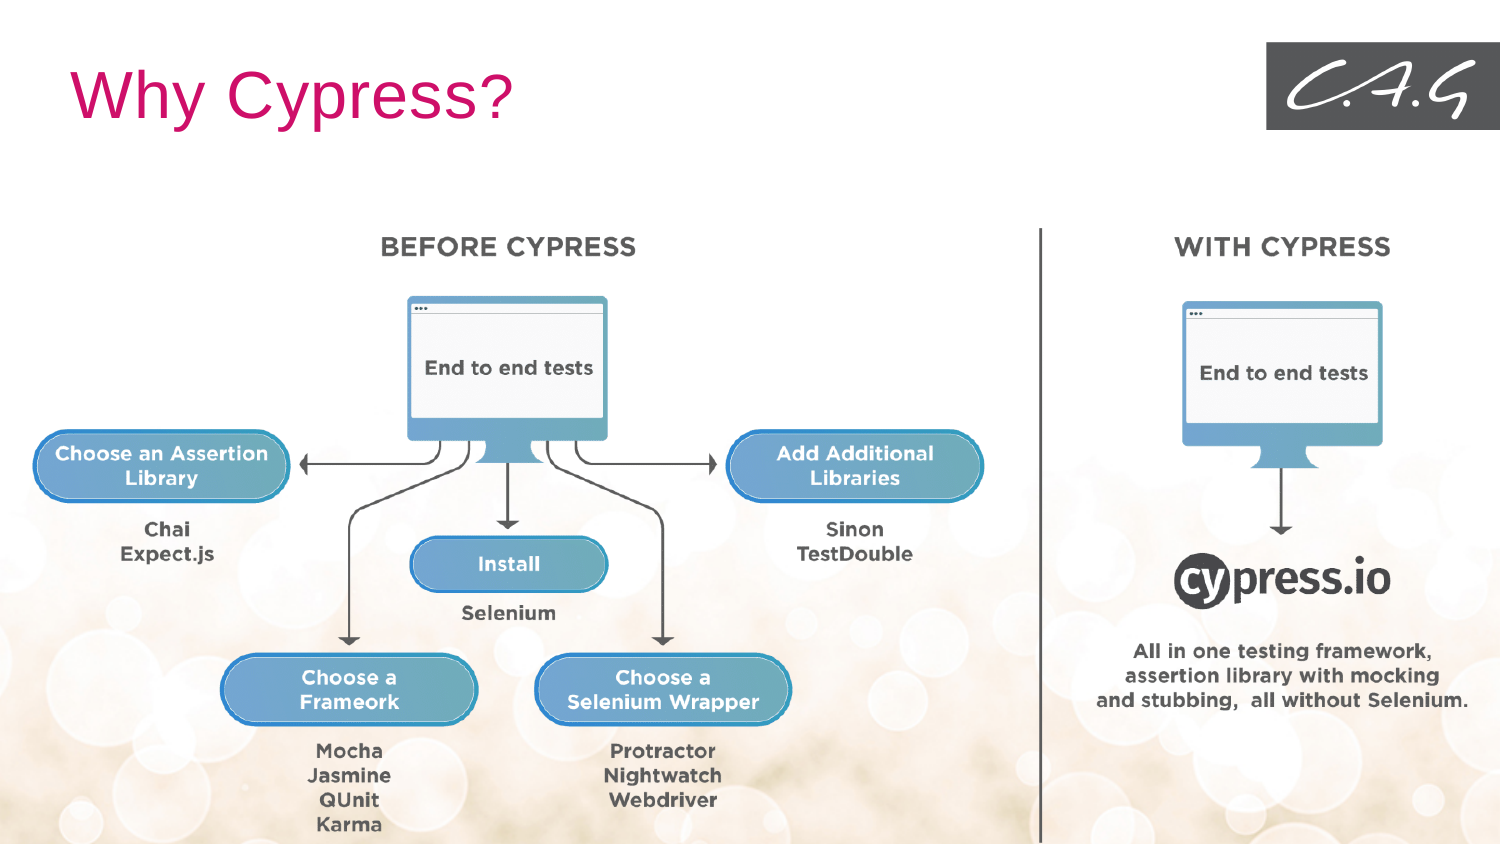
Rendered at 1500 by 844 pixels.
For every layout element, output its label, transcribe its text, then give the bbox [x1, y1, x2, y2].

picture [0, 2, 1500, 844]
title Why Cypress? [59, 61, 1247, 149]
